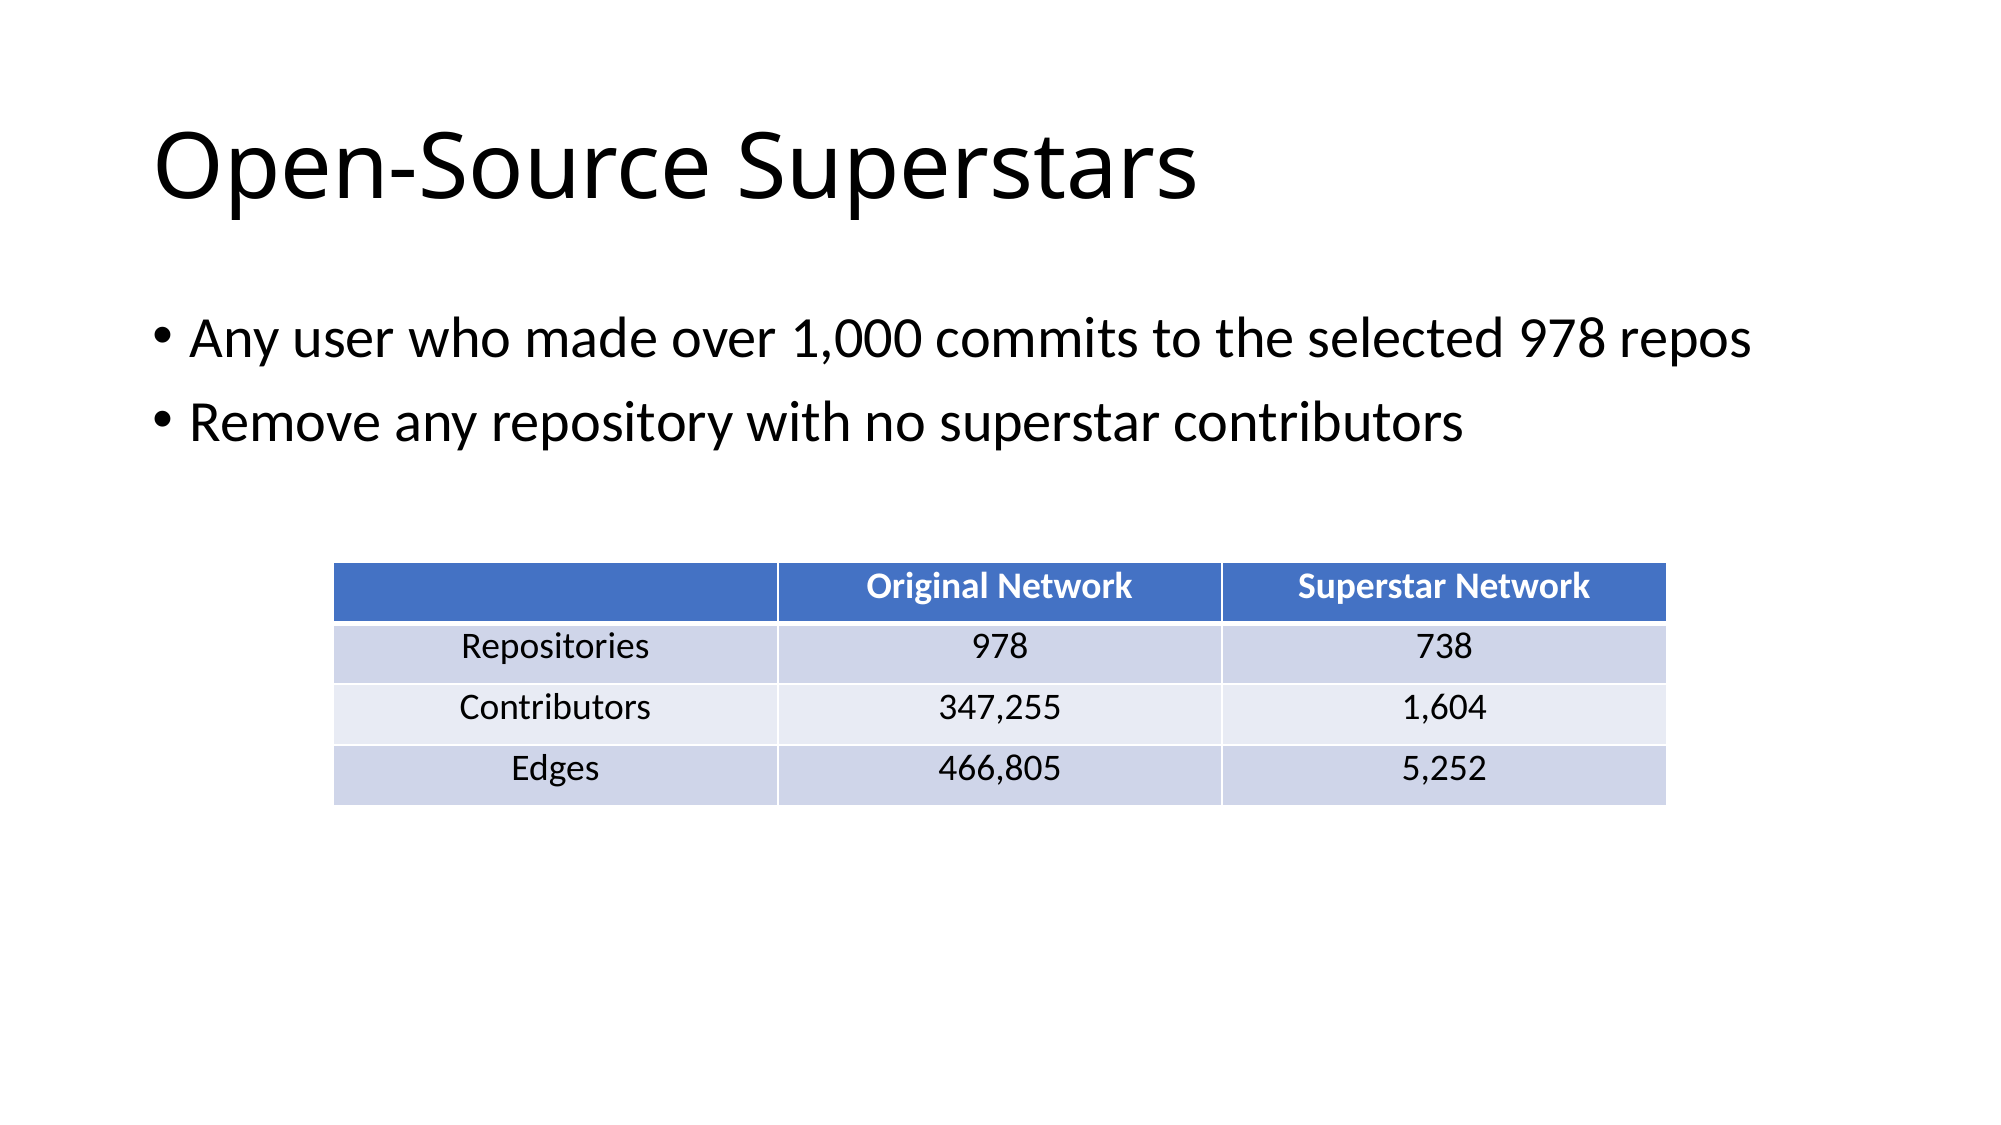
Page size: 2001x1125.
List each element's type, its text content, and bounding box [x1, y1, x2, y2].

table_cell 1,604 [1223, 685, 1666, 744]
table_cell Repositories [334, 626, 777, 683]
table_cell Edges [334, 746, 777, 805]
table_cell 347,255 [779, 685, 1221, 744]
table_cell Contributors [334, 685, 777, 744]
table_cell 978 [779, 626, 1221, 683]
table_header [334, 563, 777, 621]
table_cell 738 [1223, 626, 1666, 683]
table_cell 5,252 [1223, 746, 1666, 805]
list Any user who made over 1,000 commits to the selected 978 repos Remove any repository with no superstar contributors [137, 299, 1863, 1014]
table_header Superstar Network [1223, 563, 1666, 621]
title Open-Source Superstars [137, 59, 1863, 278]
table_cell 466,805 [779, 746, 1221, 805]
table_header Original Network [779, 563, 1221, 621]
